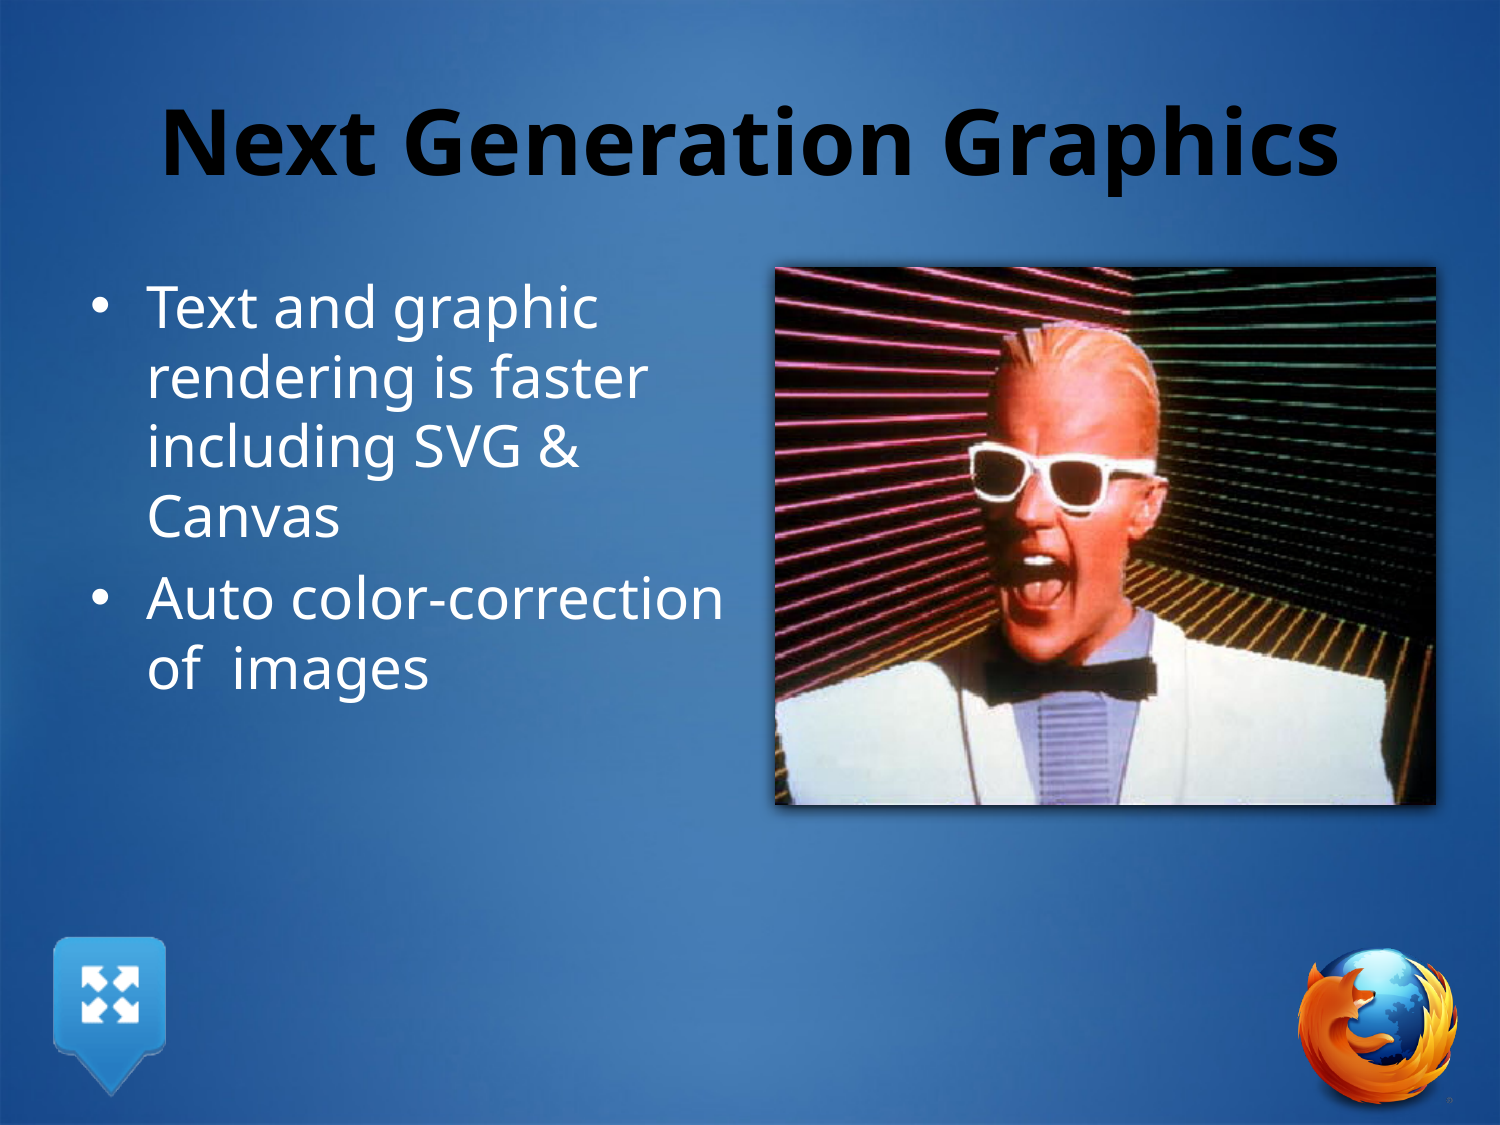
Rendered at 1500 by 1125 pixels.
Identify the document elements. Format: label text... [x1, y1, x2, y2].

picture [0, 0, 1500, 1125]
title Next Generation Graphics [75, 45, 1425, 233]
list Text and graphic rendering is faster including SVG & Canvas Auto color-correction of images [75, 262, 776, 1005]
